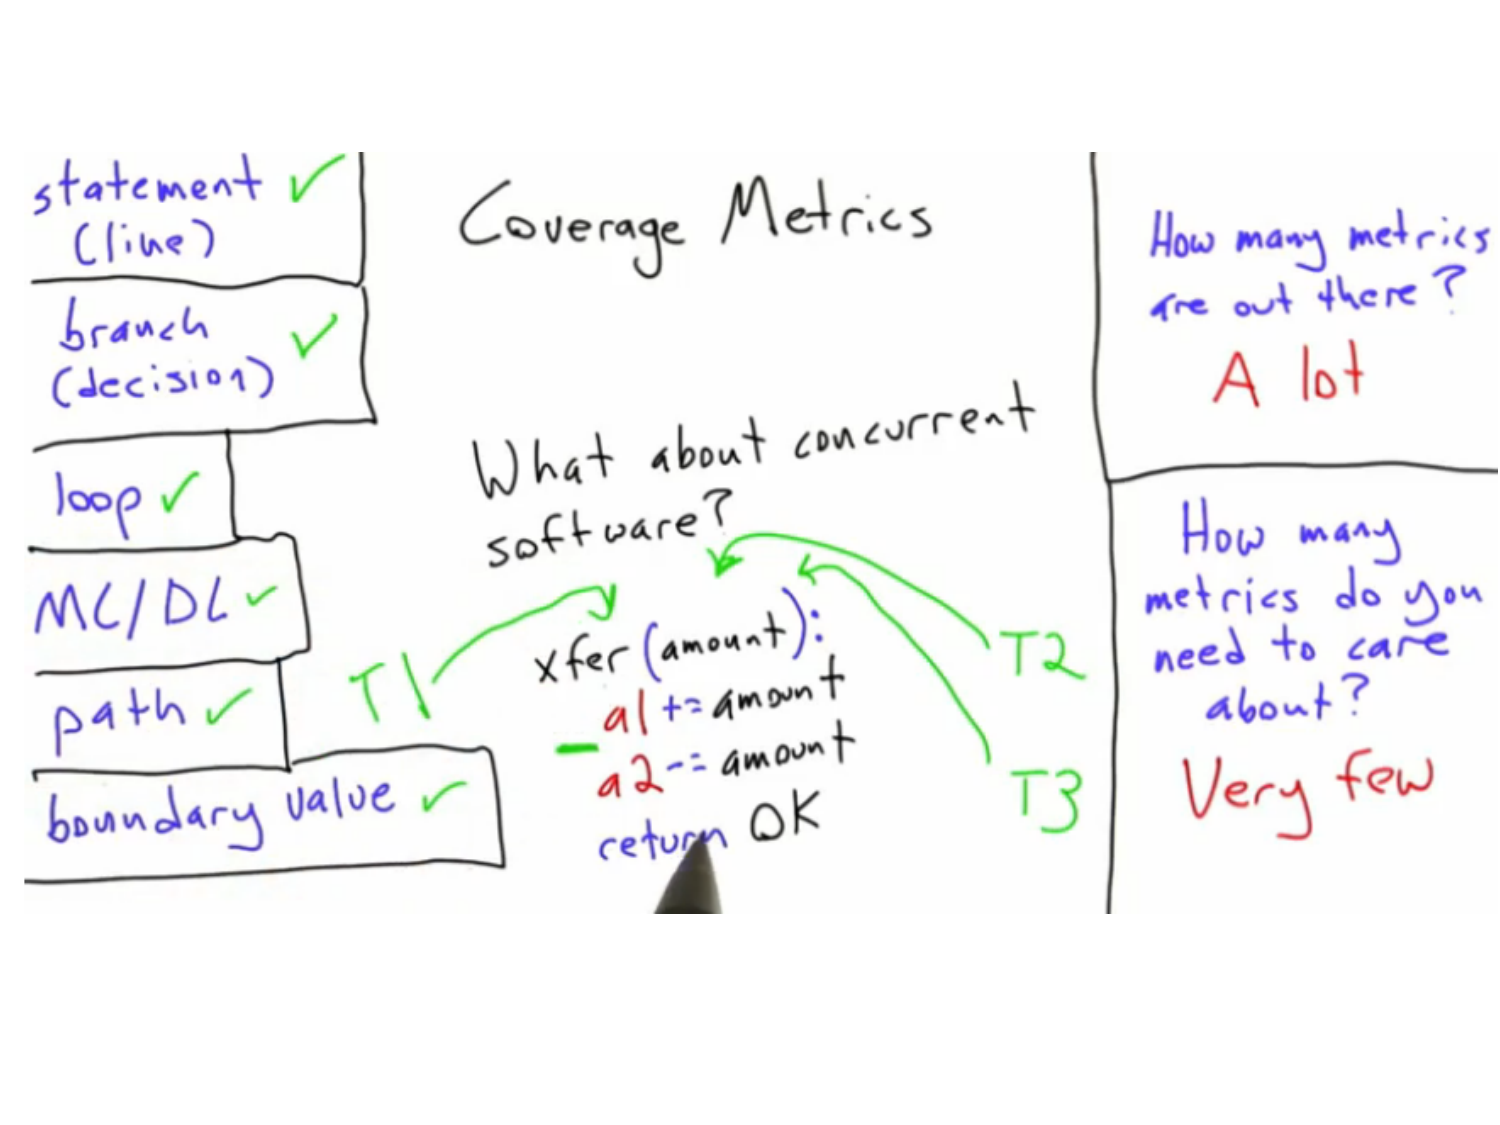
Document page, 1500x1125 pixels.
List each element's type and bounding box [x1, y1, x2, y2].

picture [23, 152, 1499, 914]
